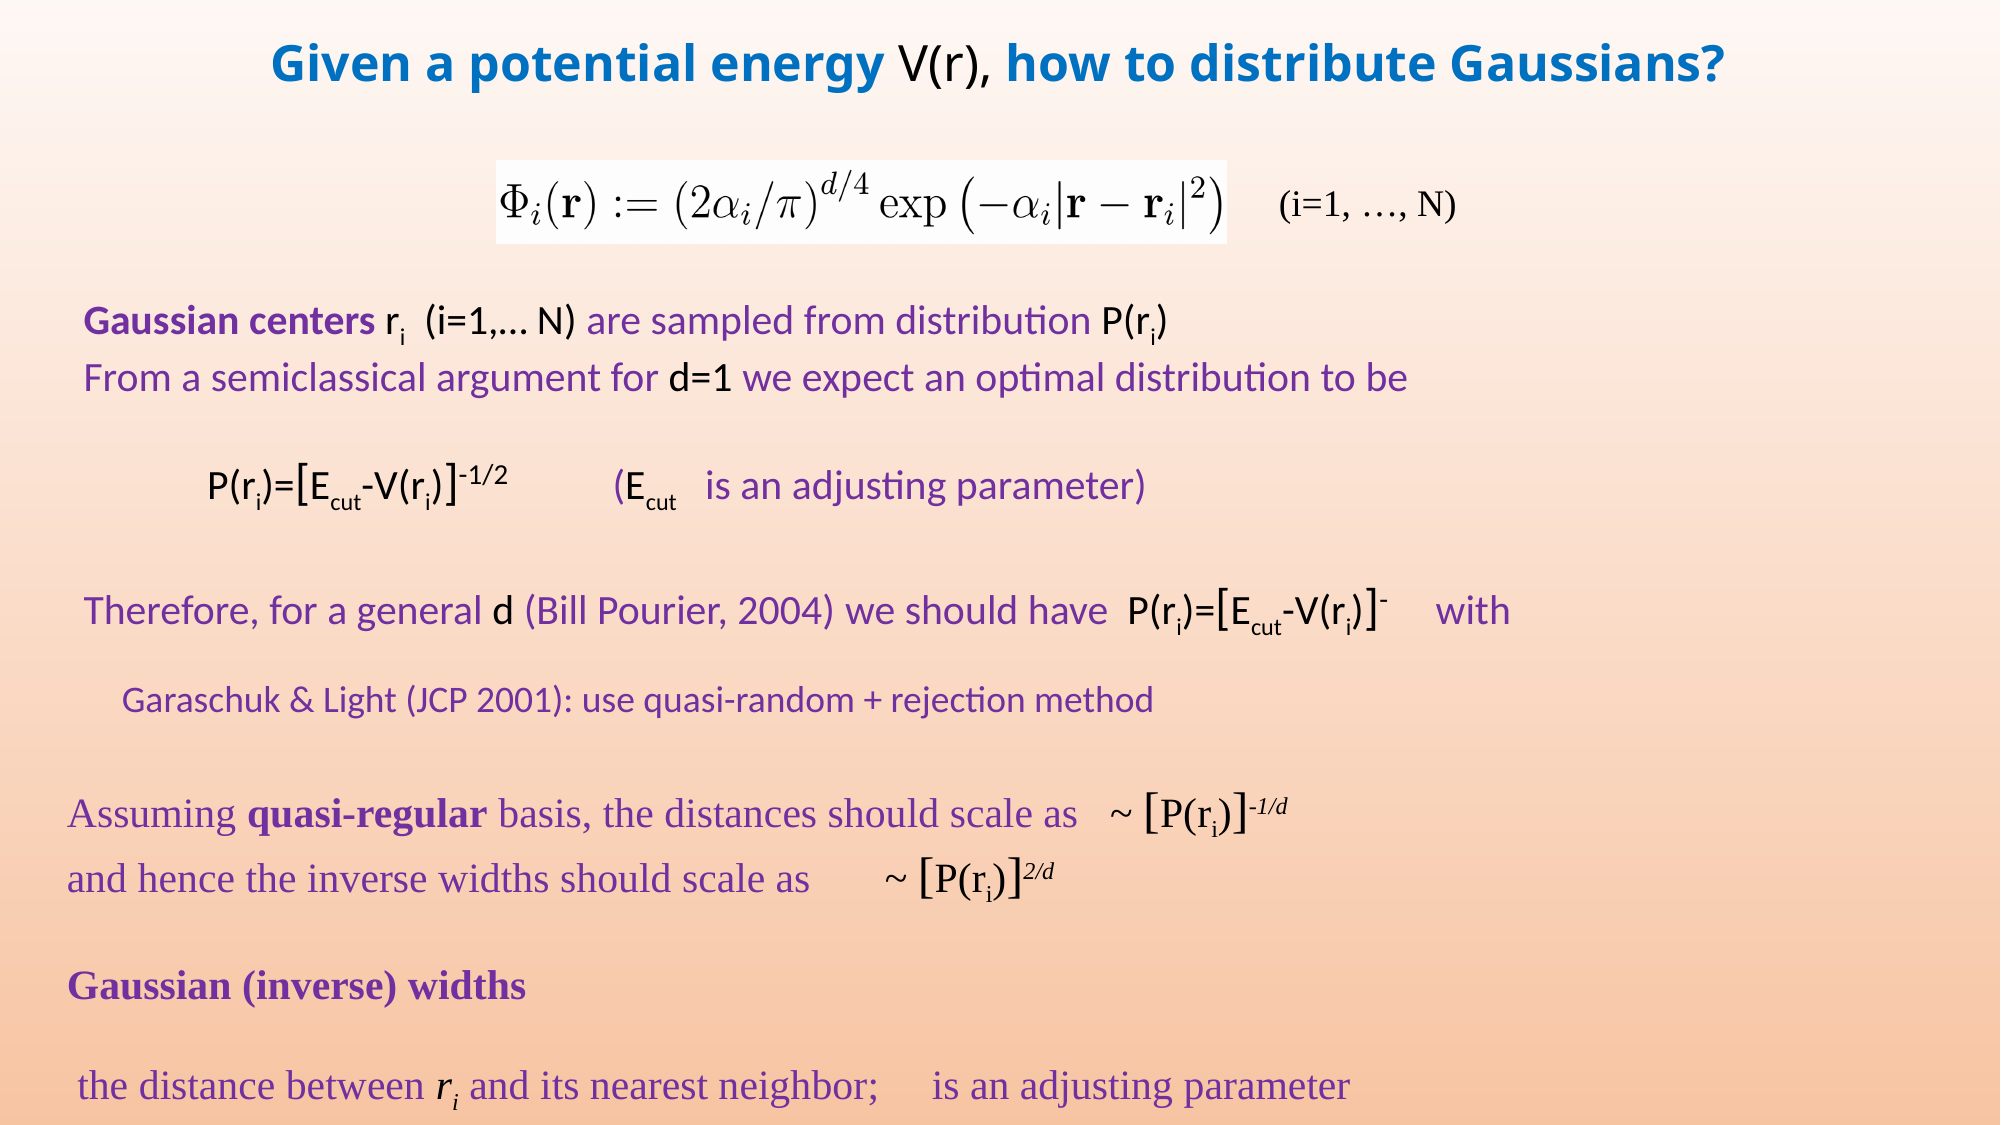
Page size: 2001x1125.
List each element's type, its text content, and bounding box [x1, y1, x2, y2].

title Given a potential energy V(r), how to distribute Gaussians? [52, 0, 1944, 152]
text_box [496, 160, 1702, 244]
text_box Garaschuk & Light (JCP 2001): use quasi-random + rejection method [107, 667, 1171, 728]
